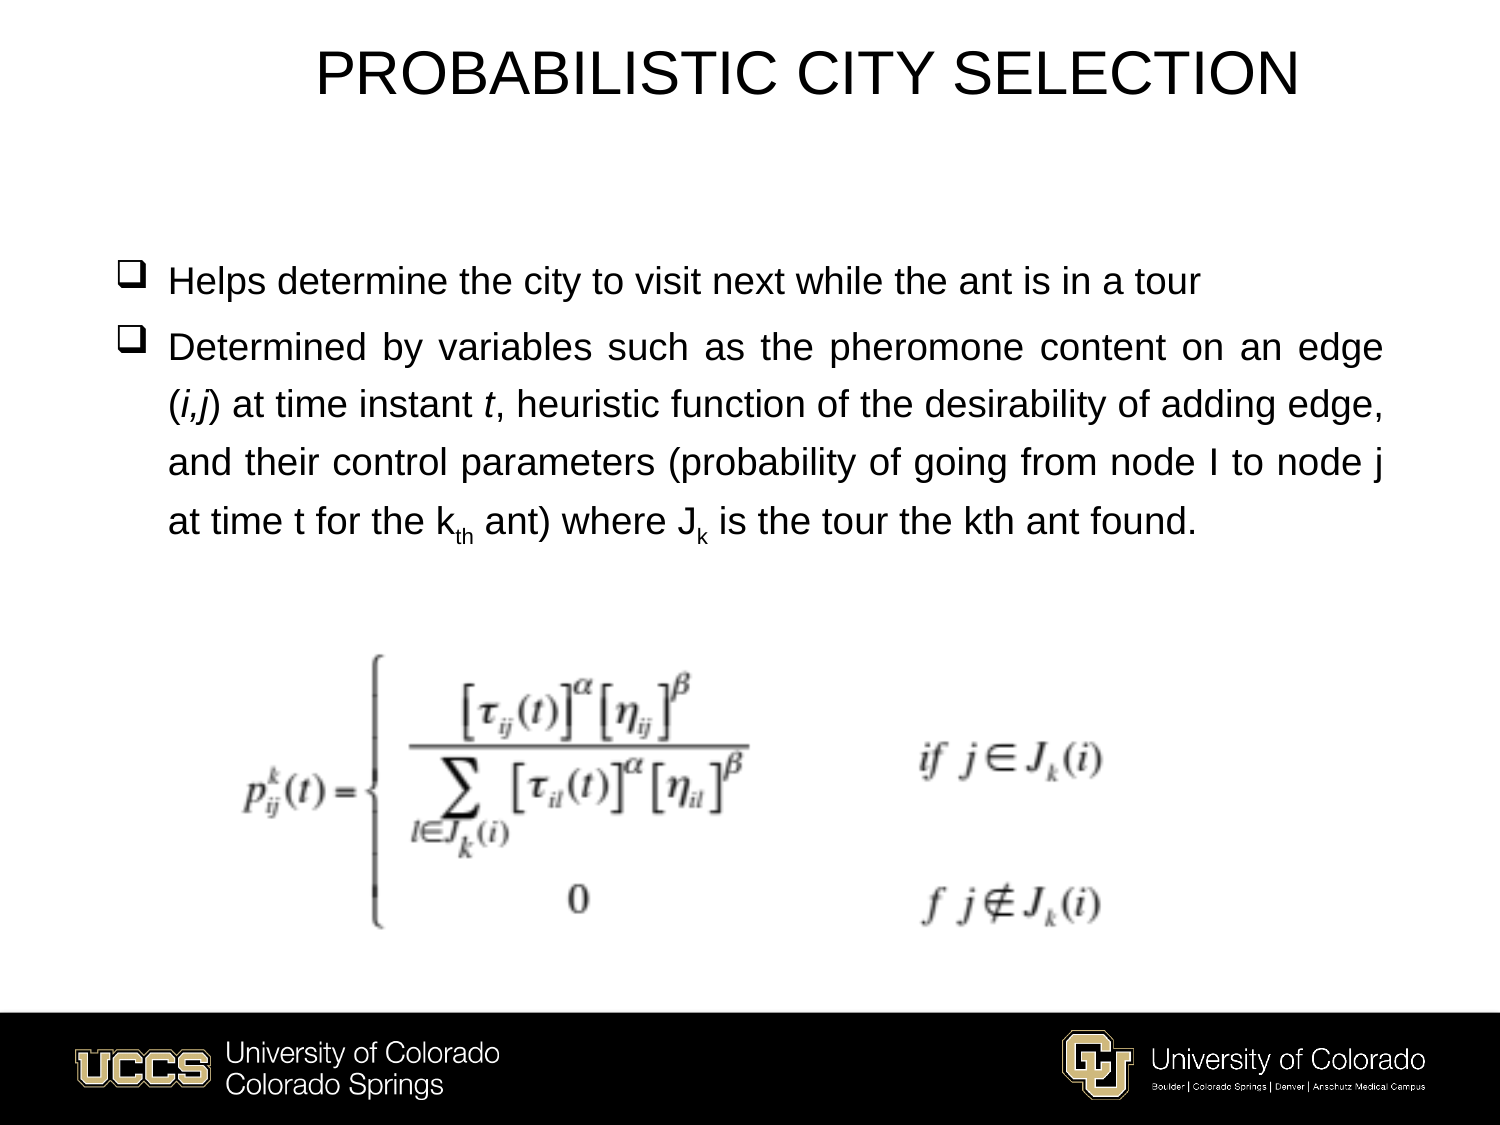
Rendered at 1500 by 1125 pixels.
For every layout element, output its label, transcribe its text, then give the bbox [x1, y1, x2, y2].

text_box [237, 637, 1172, 946]
picture [75, 1041, 499, 1100]
picture [1062, 1030, 1425, 1100]
title PROBABILISTIC CITY SELECTION [300, 24, 1463, 150]
list Helps determine the city to visit next while the ant is in a tour Determined by variables such as the pheromone content on an edge (i,j) at time instant t, heuristic function of the desirability of adding edge, and their control parameters (probability of going from node I to node j at time t for the kth ant) where Jk is the tour the kth ant found. [99, 237, 1400, 613]
